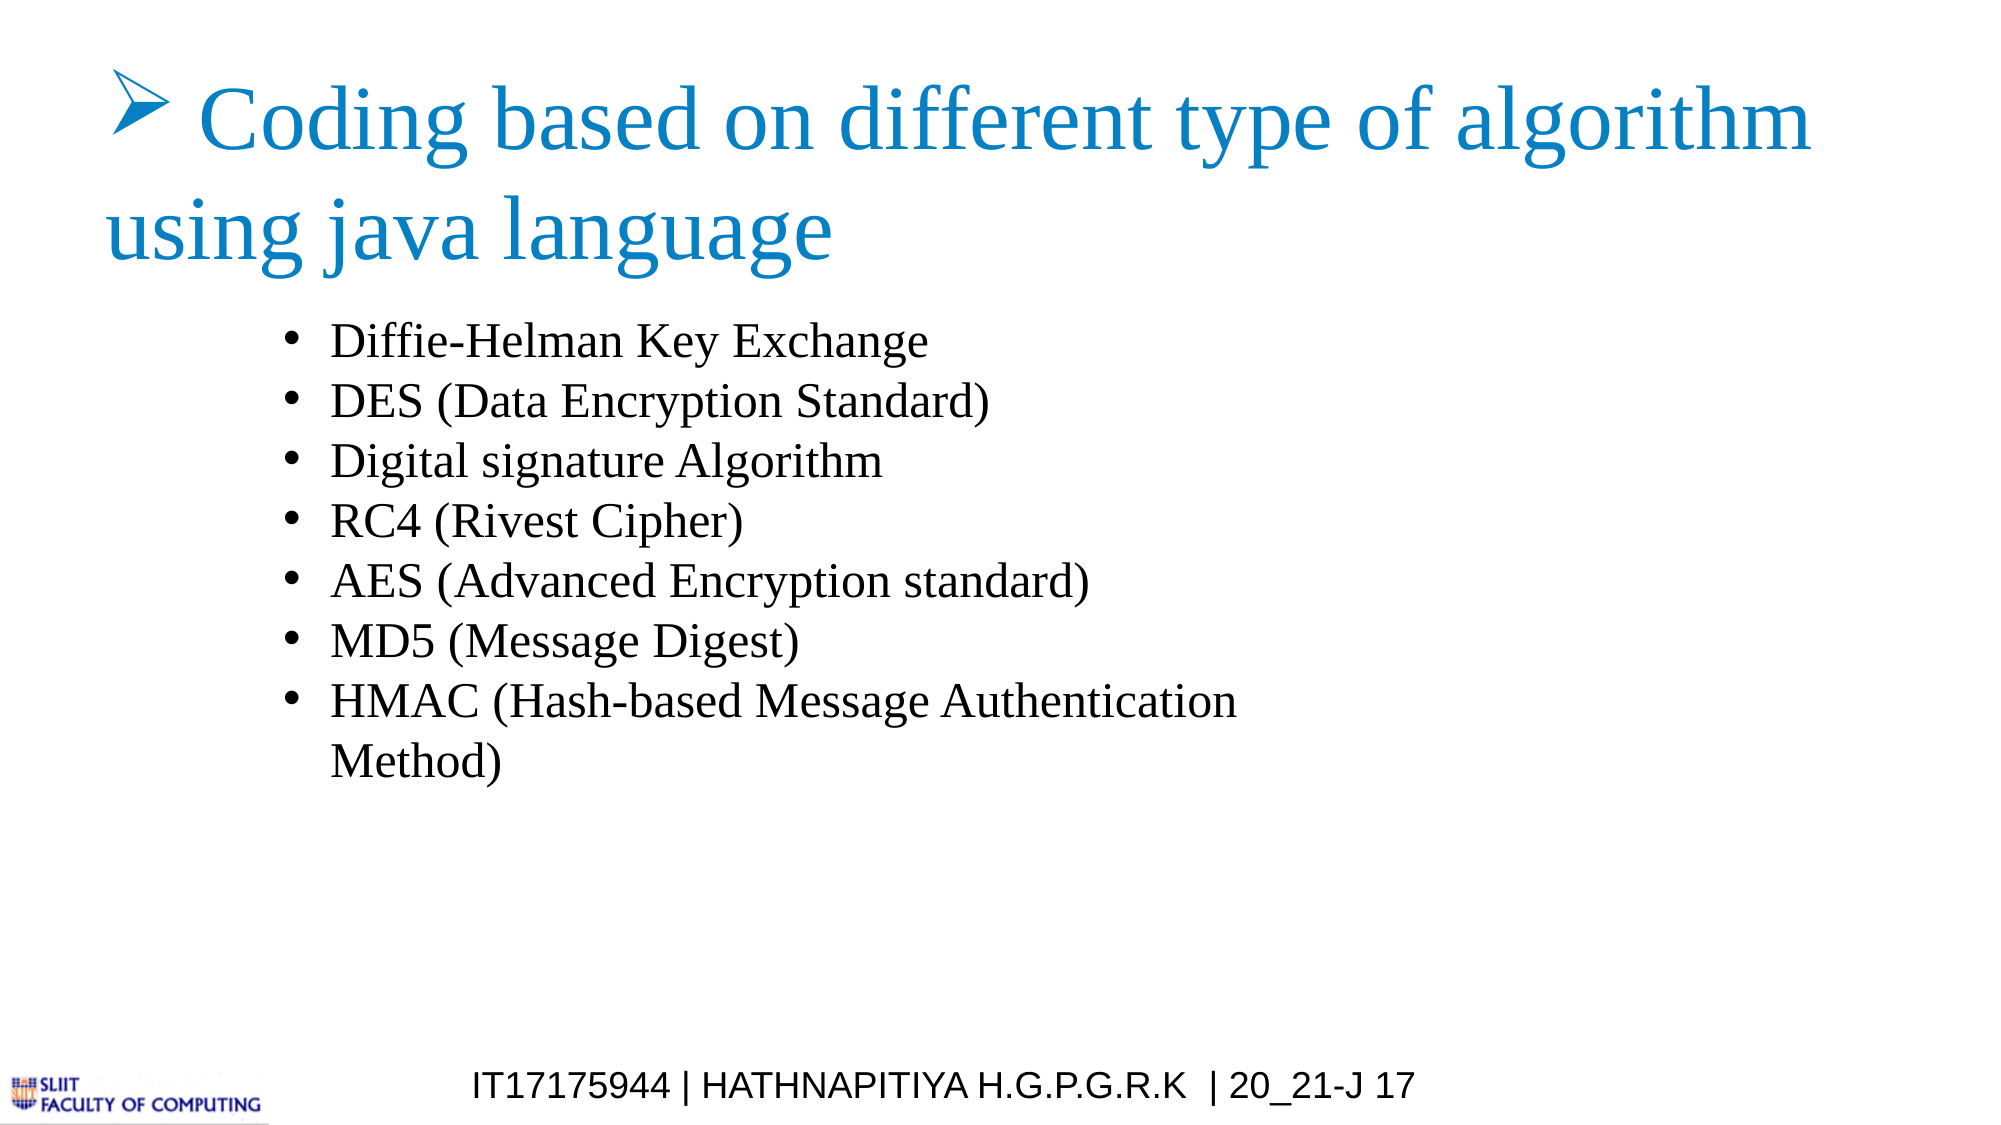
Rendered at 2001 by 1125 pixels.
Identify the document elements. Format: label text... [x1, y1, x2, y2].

picture [0, 1072, 269, 1125]
text_box Coding based on different type of algorithm using java language [90, 50, 1854, 286]
text_box IT17175944 | HATHNAPITIYA H.G.P.G.R.K. | 20_21-J 17 [456, 1053, 1986, 1114]
text_box Diffie-Helman Key Exchange DES (Data Encryption Standard) Digital signature Algorithm RC4 (Rivest Cipher) AES (Advanced Encryption standard) MD5 (Message Digest) HMAC (Hash-based Message Authentication Method) [268, 299, 1260, 840]
